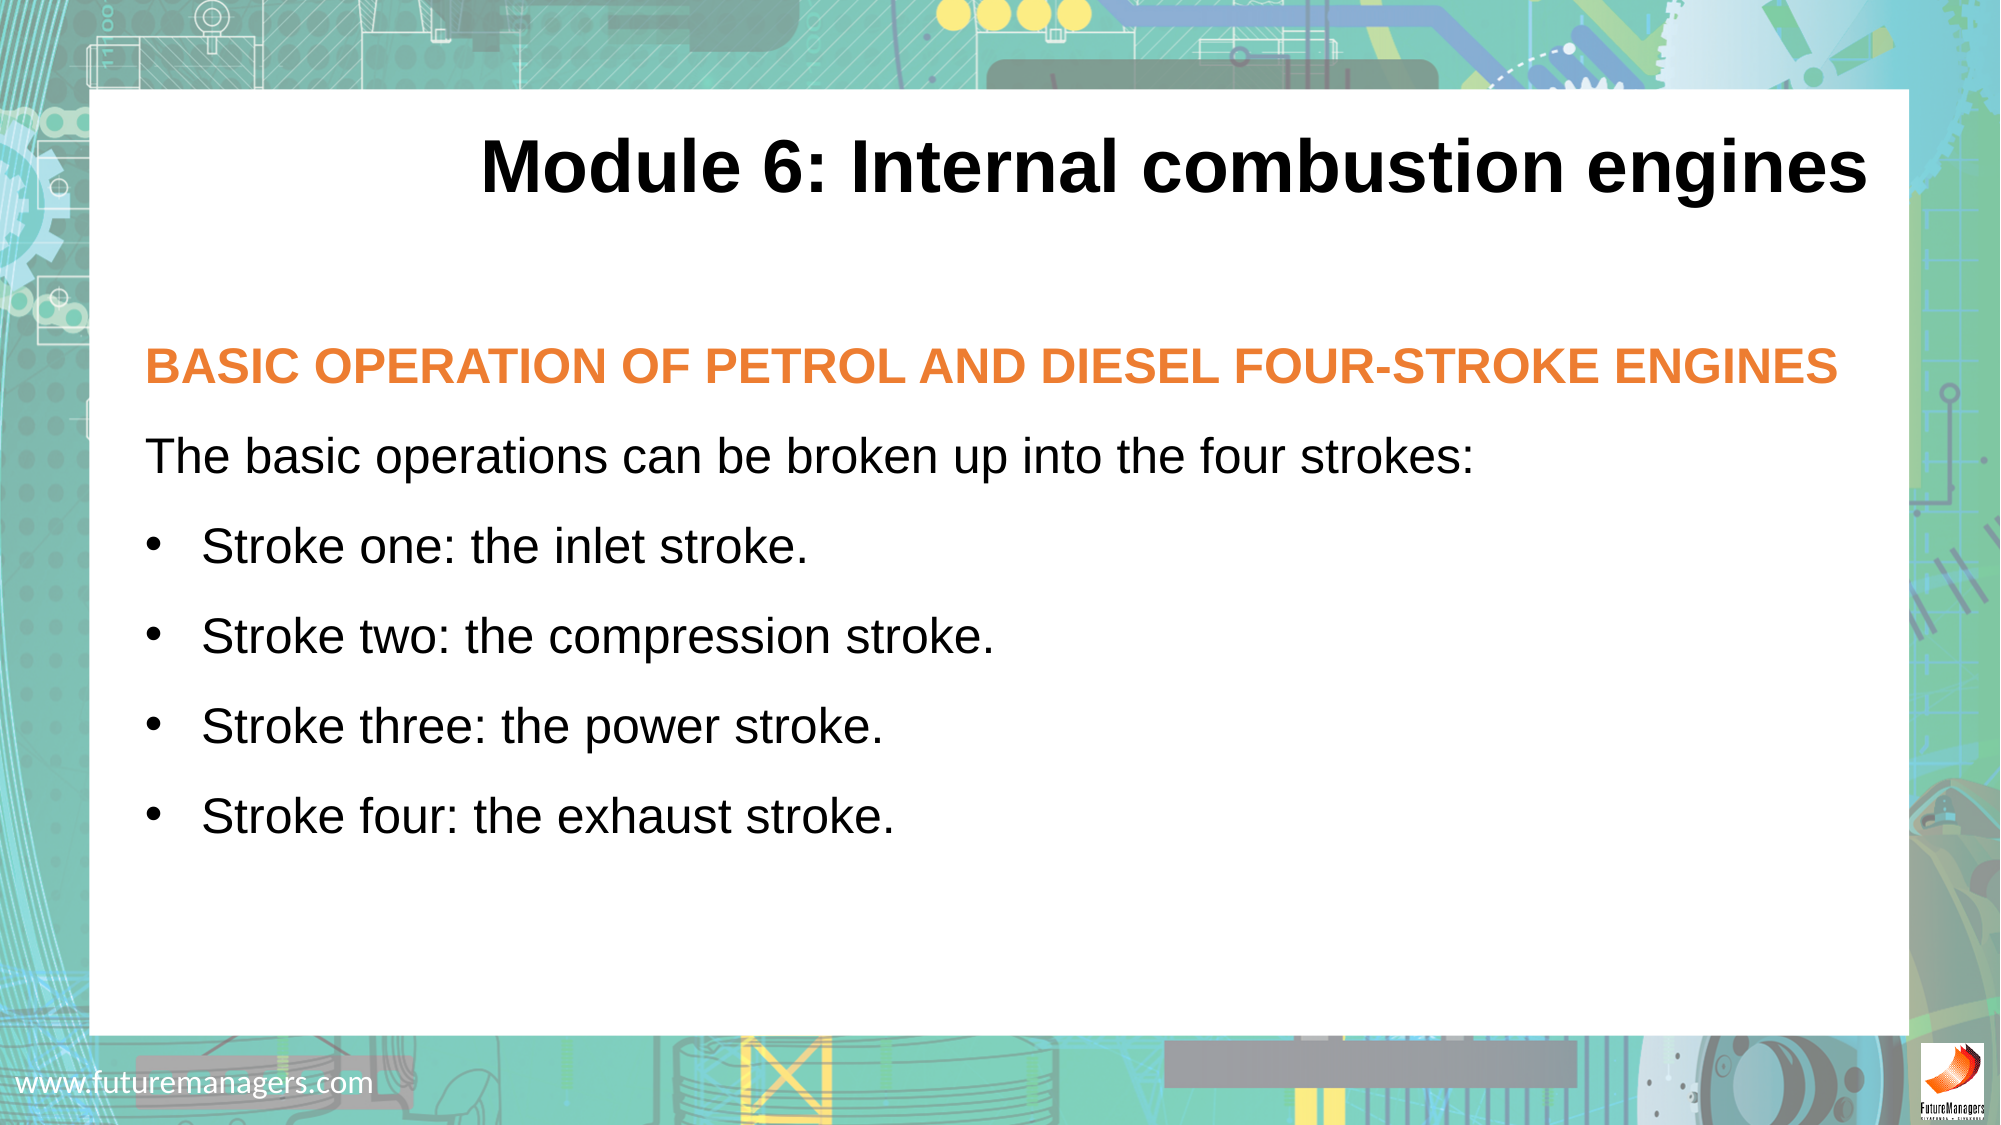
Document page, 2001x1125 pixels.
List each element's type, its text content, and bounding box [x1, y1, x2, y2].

text_box www.futuremanagers.com [0, 1052, 1447, 1108]
text_box BASIC OPERATION OF PETROL AND DIESEL FOUR-STROKE ENGINES The basic operations can be broken up into the four strokes: Stroke one: the inlet stroke. Stroke two: the compression stroke. Stroke three: the power stroke. Stroke four: the exhaust stroke. [130, 295, 1869, 851]
text_box [88, 88, 1910, 1037]
text_box Module 6: Internal combustion engines [109, 109, 1886, 215]
picture [1921, 1043, 1984, 1120]
